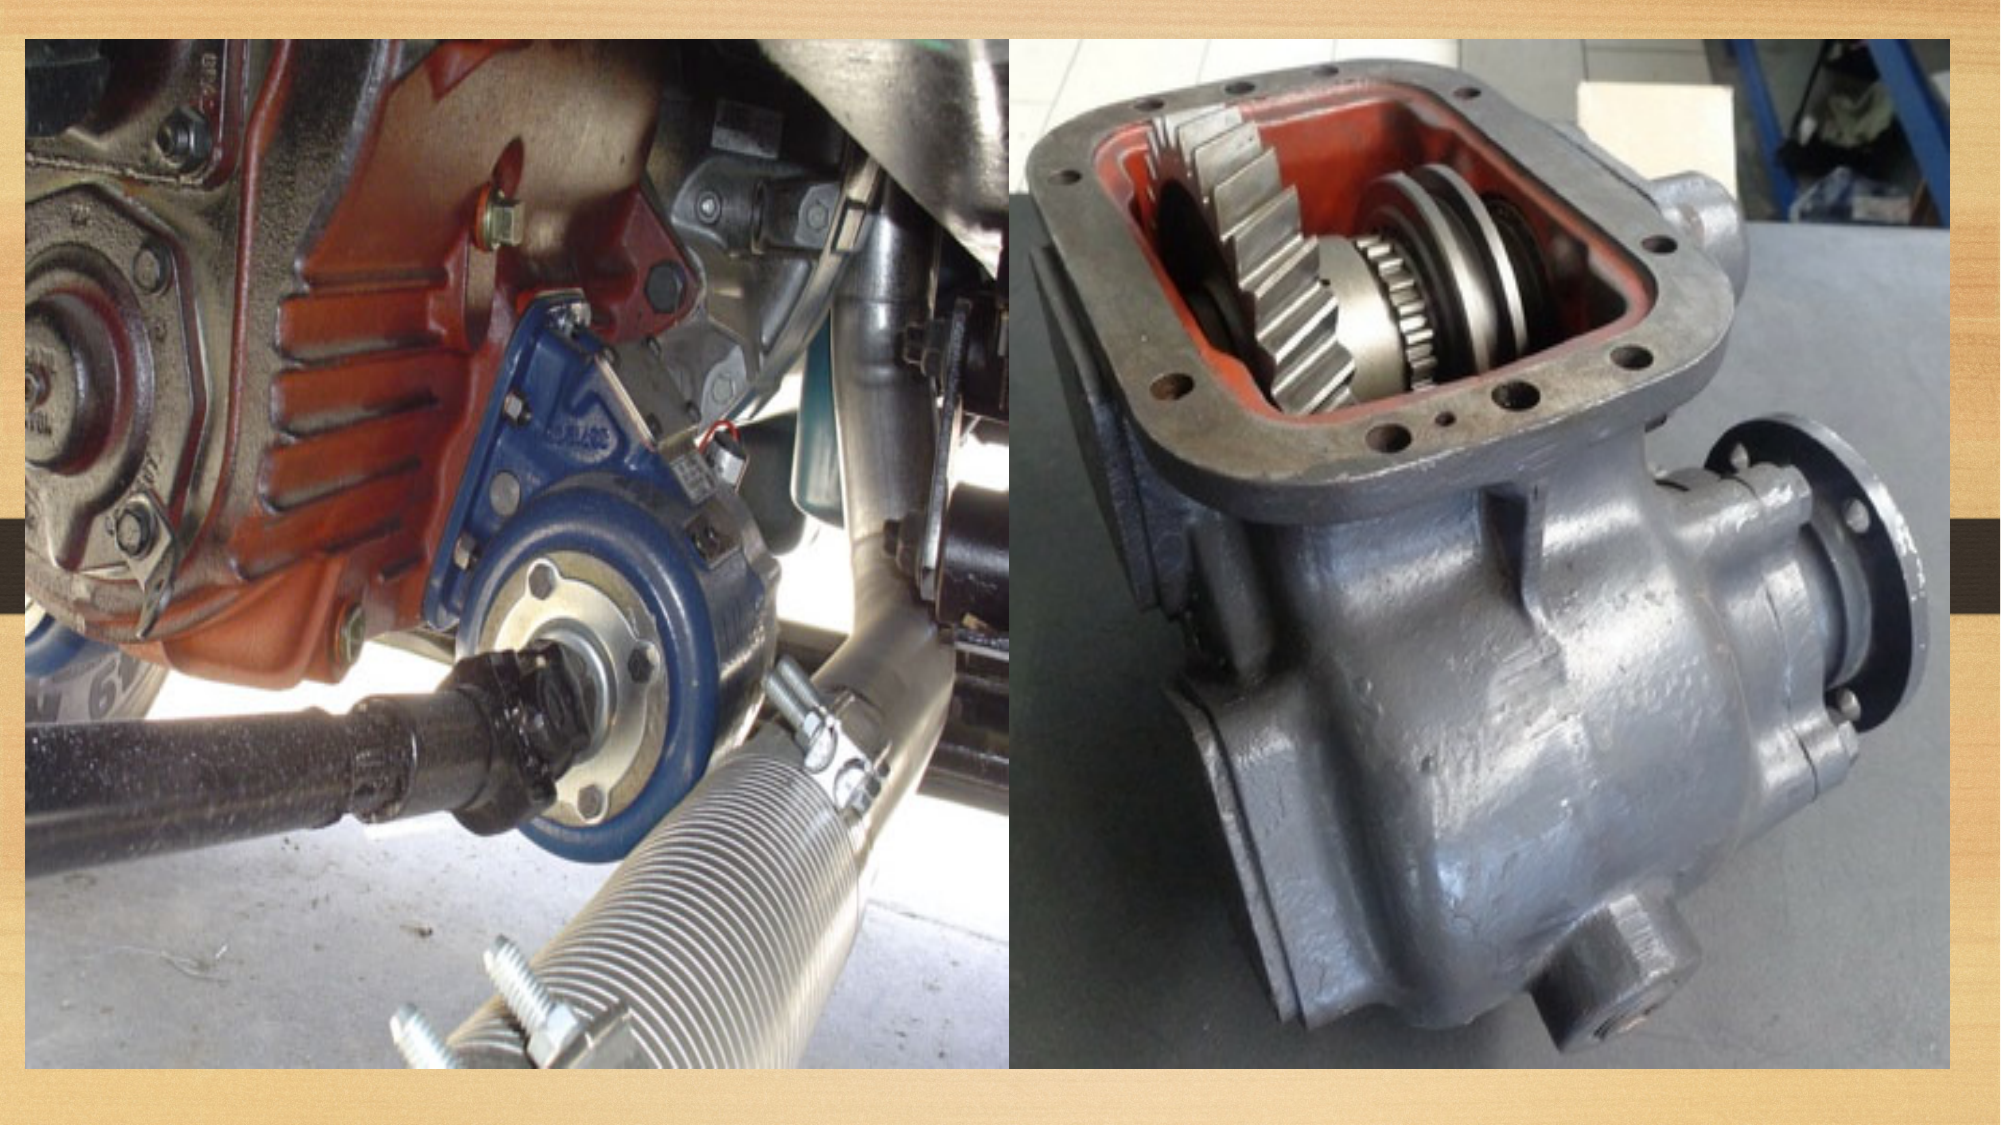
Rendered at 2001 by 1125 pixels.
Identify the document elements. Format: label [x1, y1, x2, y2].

picture [0, 0, 2001, 1125]
list [1010, 39, 1951, 1069]
